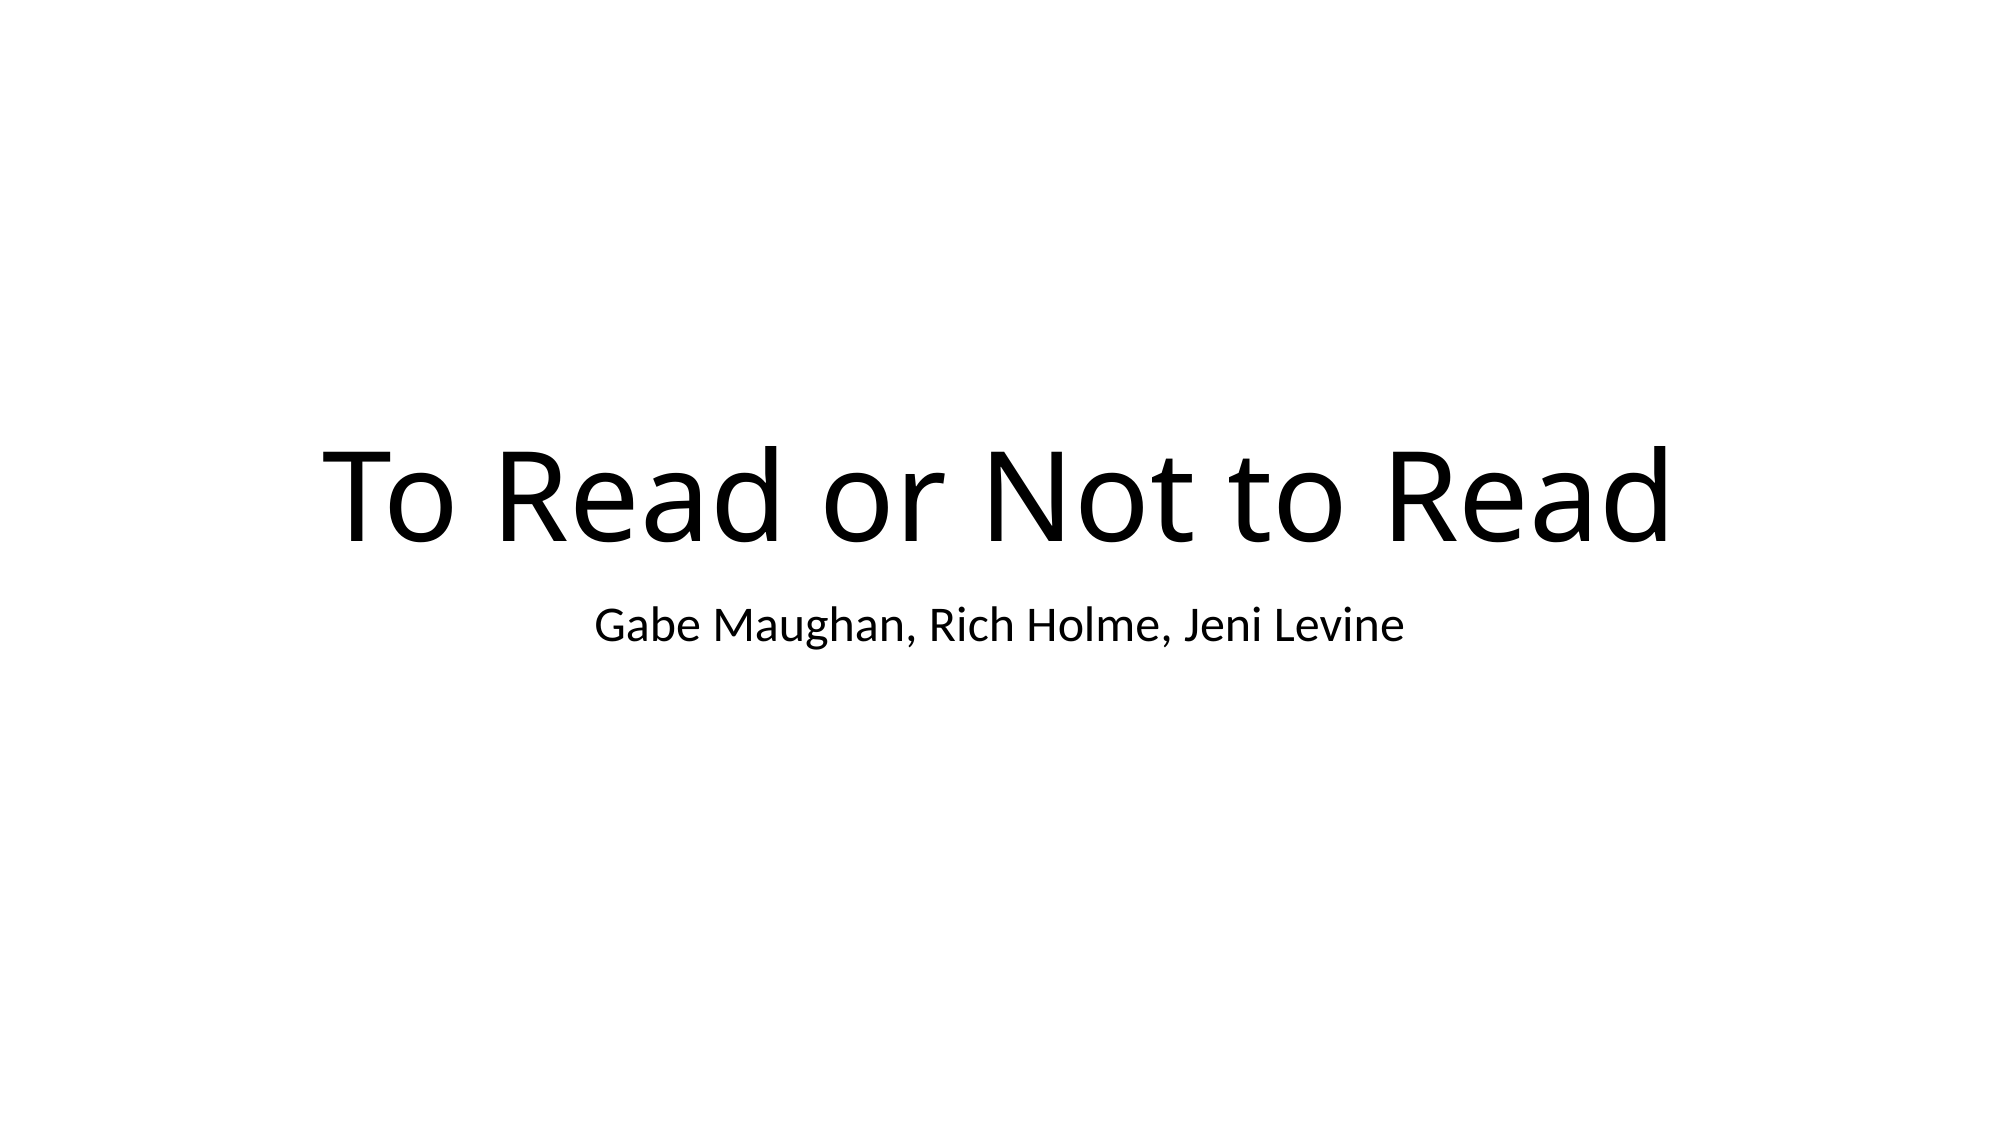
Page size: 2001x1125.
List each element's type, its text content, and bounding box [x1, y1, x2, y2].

subtitle Gabe Maughan, Rich Holme, Jeni Levine [249, 590, 1750, 863]
title To Read or Not to Read [249, 184, 1750, 576]
